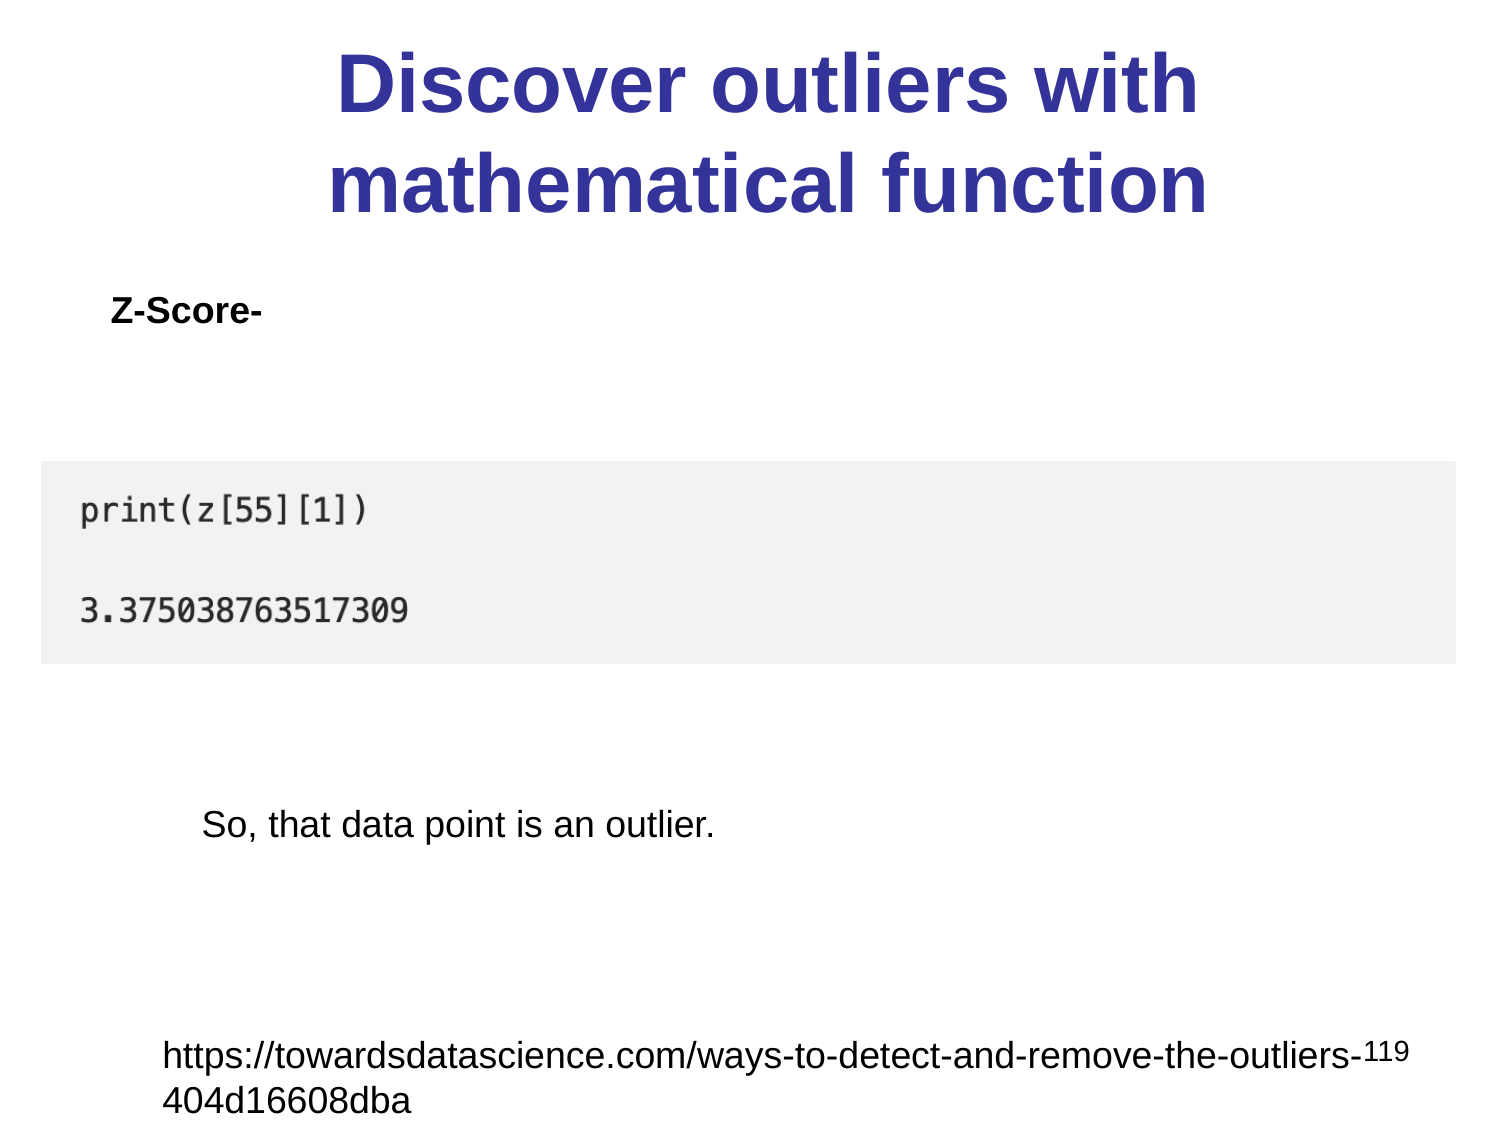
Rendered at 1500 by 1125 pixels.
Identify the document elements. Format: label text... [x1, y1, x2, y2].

text_box https://towardsdatascience.com/ways-to-detect-and-remove-the-outliers-404d16608dba [147, 1023, 1412, 1125]
title Discover outliers with mathematical function [93, 35, 1444, 172]
text_box Z-Score- [95, 278, 278, 339]
text_box [49, 172, 1447, 279]
text_box So, that data point is an outlier. [186, 792, 1282, 853]
picture [41, 461, 1459, 664]
slide_number 119 [1074, 1024, 1426, 1103]
